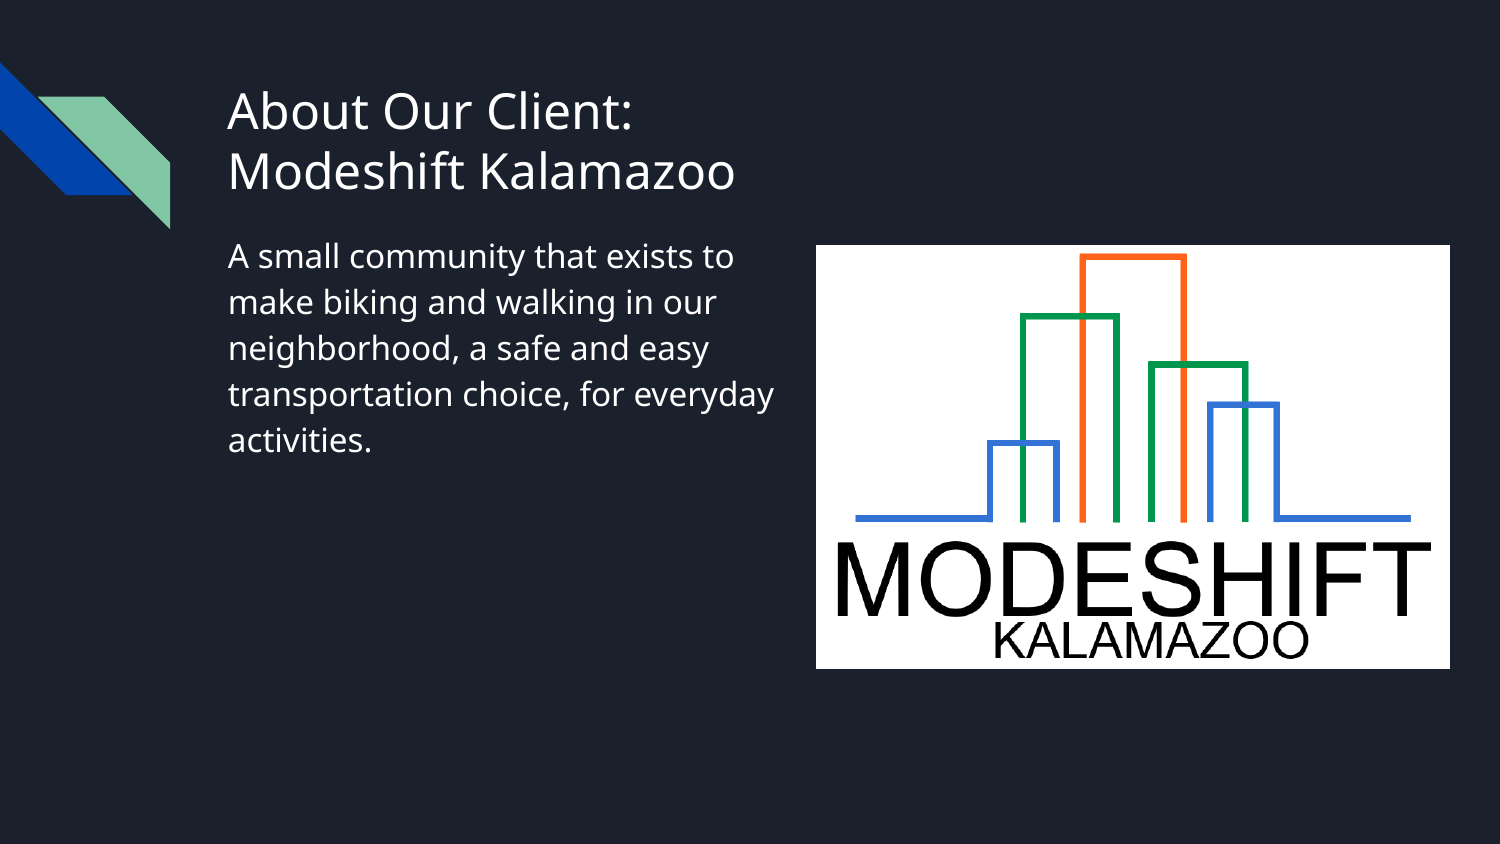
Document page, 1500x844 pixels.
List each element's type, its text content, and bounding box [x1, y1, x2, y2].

title About Our Client: Modeshift Kalamazoo [212, 64, 1368, 215]
picture [815, 245, 1451, 669]
list A small community that exists to make biking and walking in our neighborhood, a safe and easy transportation choice, for everyday activities. [212, 214, 817, 700]
